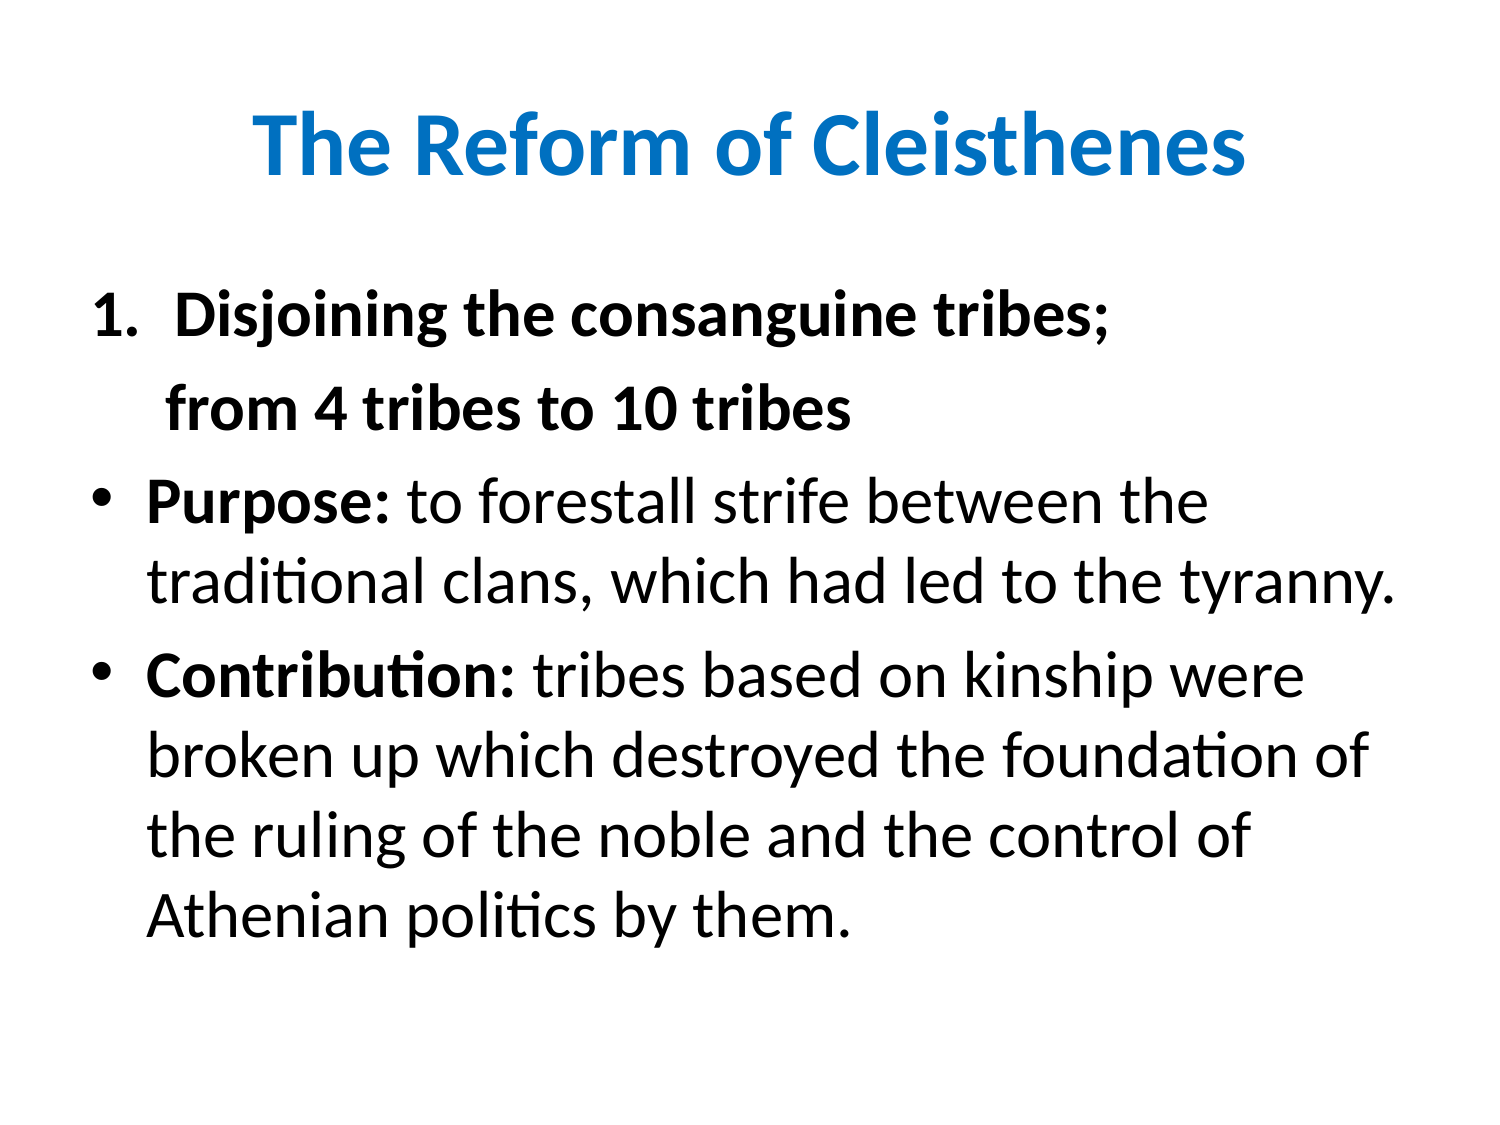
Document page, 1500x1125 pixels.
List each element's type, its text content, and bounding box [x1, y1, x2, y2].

list Disjoining the consanguine tribes; from 4 tribes to 10 tribes Purpose: to forestall strife between the traditional clans, which had led to the tyranny. Contribution: tribes based on kinship were broken up which destroyed the foundation of the ruling of the noble and the control of Athenian politics by them. [75, 262, 1425, 1005]
title The Reform of Cleisthenes [75, 45, 1425, 233]
